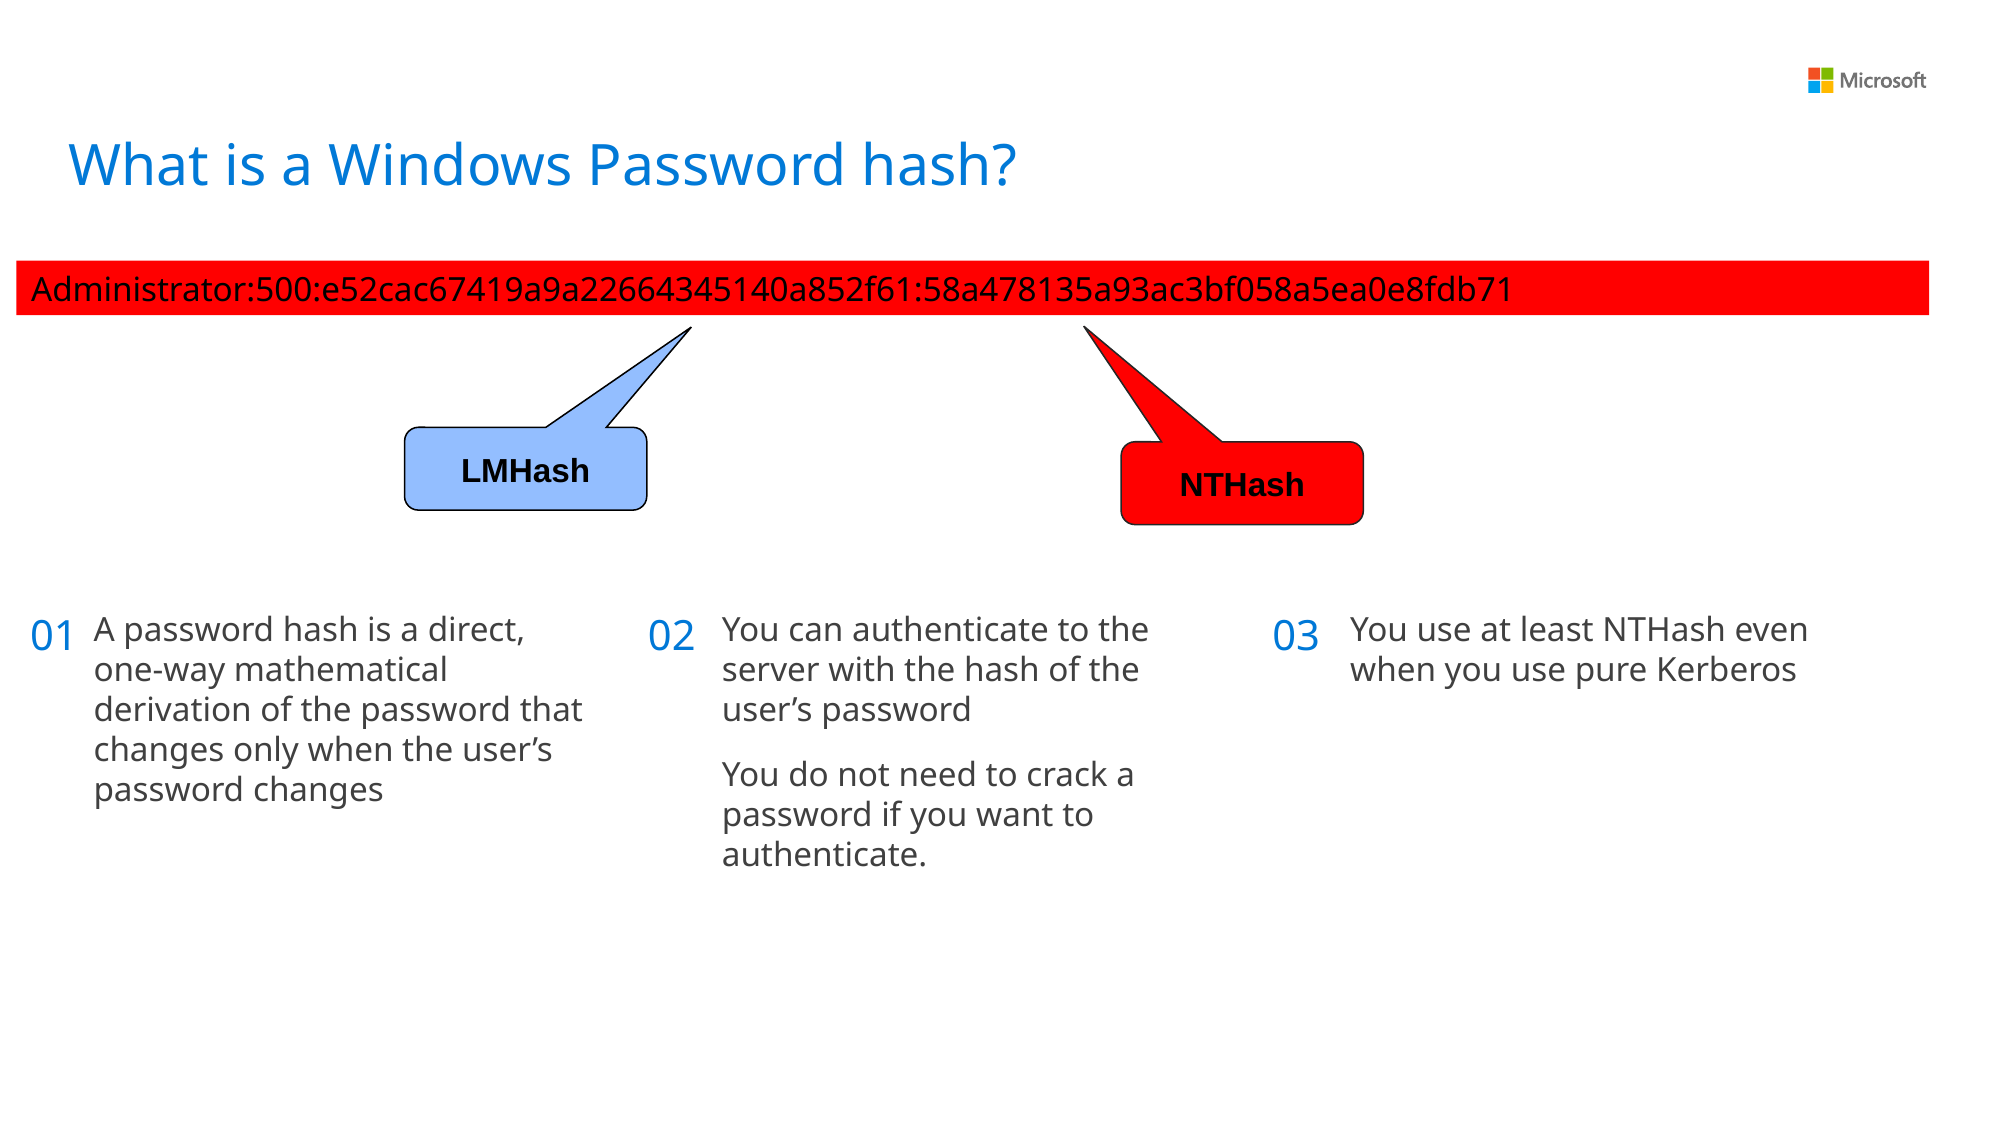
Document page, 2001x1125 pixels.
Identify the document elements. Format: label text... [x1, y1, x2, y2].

text_box 02 [617, 584, 691, 683]
text_box 03 [1242, 584, 1320, 683]
list What is a Windows Password hash? [44, 118, 1930, 196]
text_box NTHash [1083, 326, 1364, 525]
text_box You use at least NTHash even when you use pure Kerberos [1320, 584, 1871, 768]
text_box 01 [0, 584, 63, 683]
text_box You can authenticate to the server with the hash of the user’s password You do not need to crack a password if you want to authenticate. [691, 584, 1243, 952]
text_box LMHash [404, 327, 692, 511]
text_box Administrator:500:e52cac67419a9a22664345140a852f61:58a478135a93ac3bf058a5ea0e8fdb71 [16, 260, 1930, 316]
text_box A password hash is a direct, one-way mathematical derivation of the password that changes only when the user’s password changes [63, 584, 614, 887]
